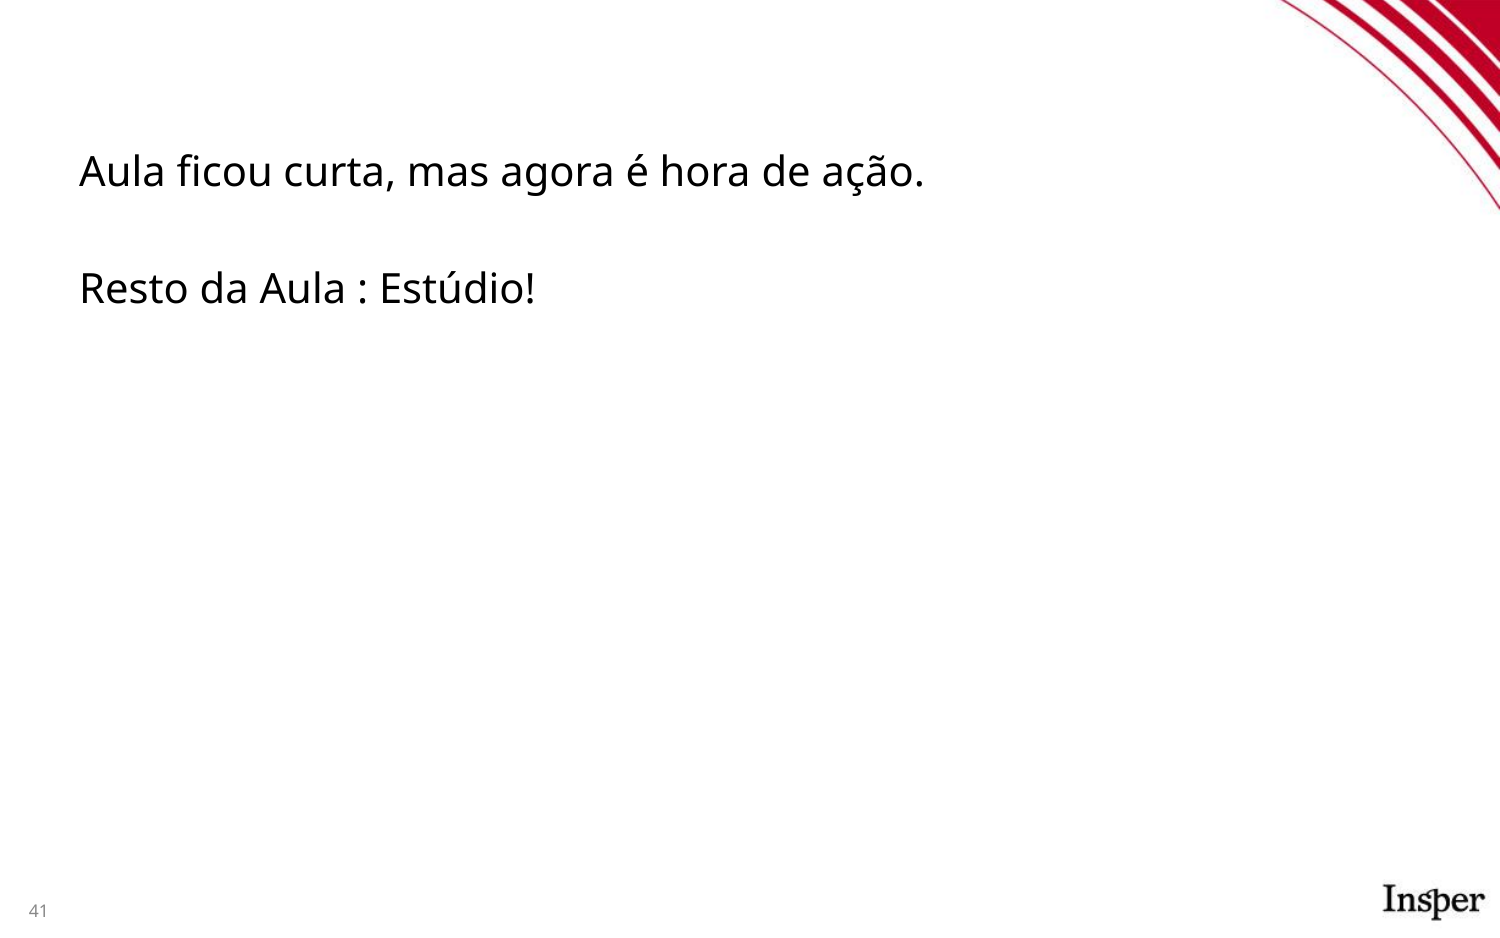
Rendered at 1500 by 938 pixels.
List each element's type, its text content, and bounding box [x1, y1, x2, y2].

picture [249, 0, 1500, 938]
list Aula ficou curta, mas agora é hora de ação. Resto da Aula : Estúdio! [64, 137, 1447, 876]
slide_number 41 [0, 887, 78, 938]
